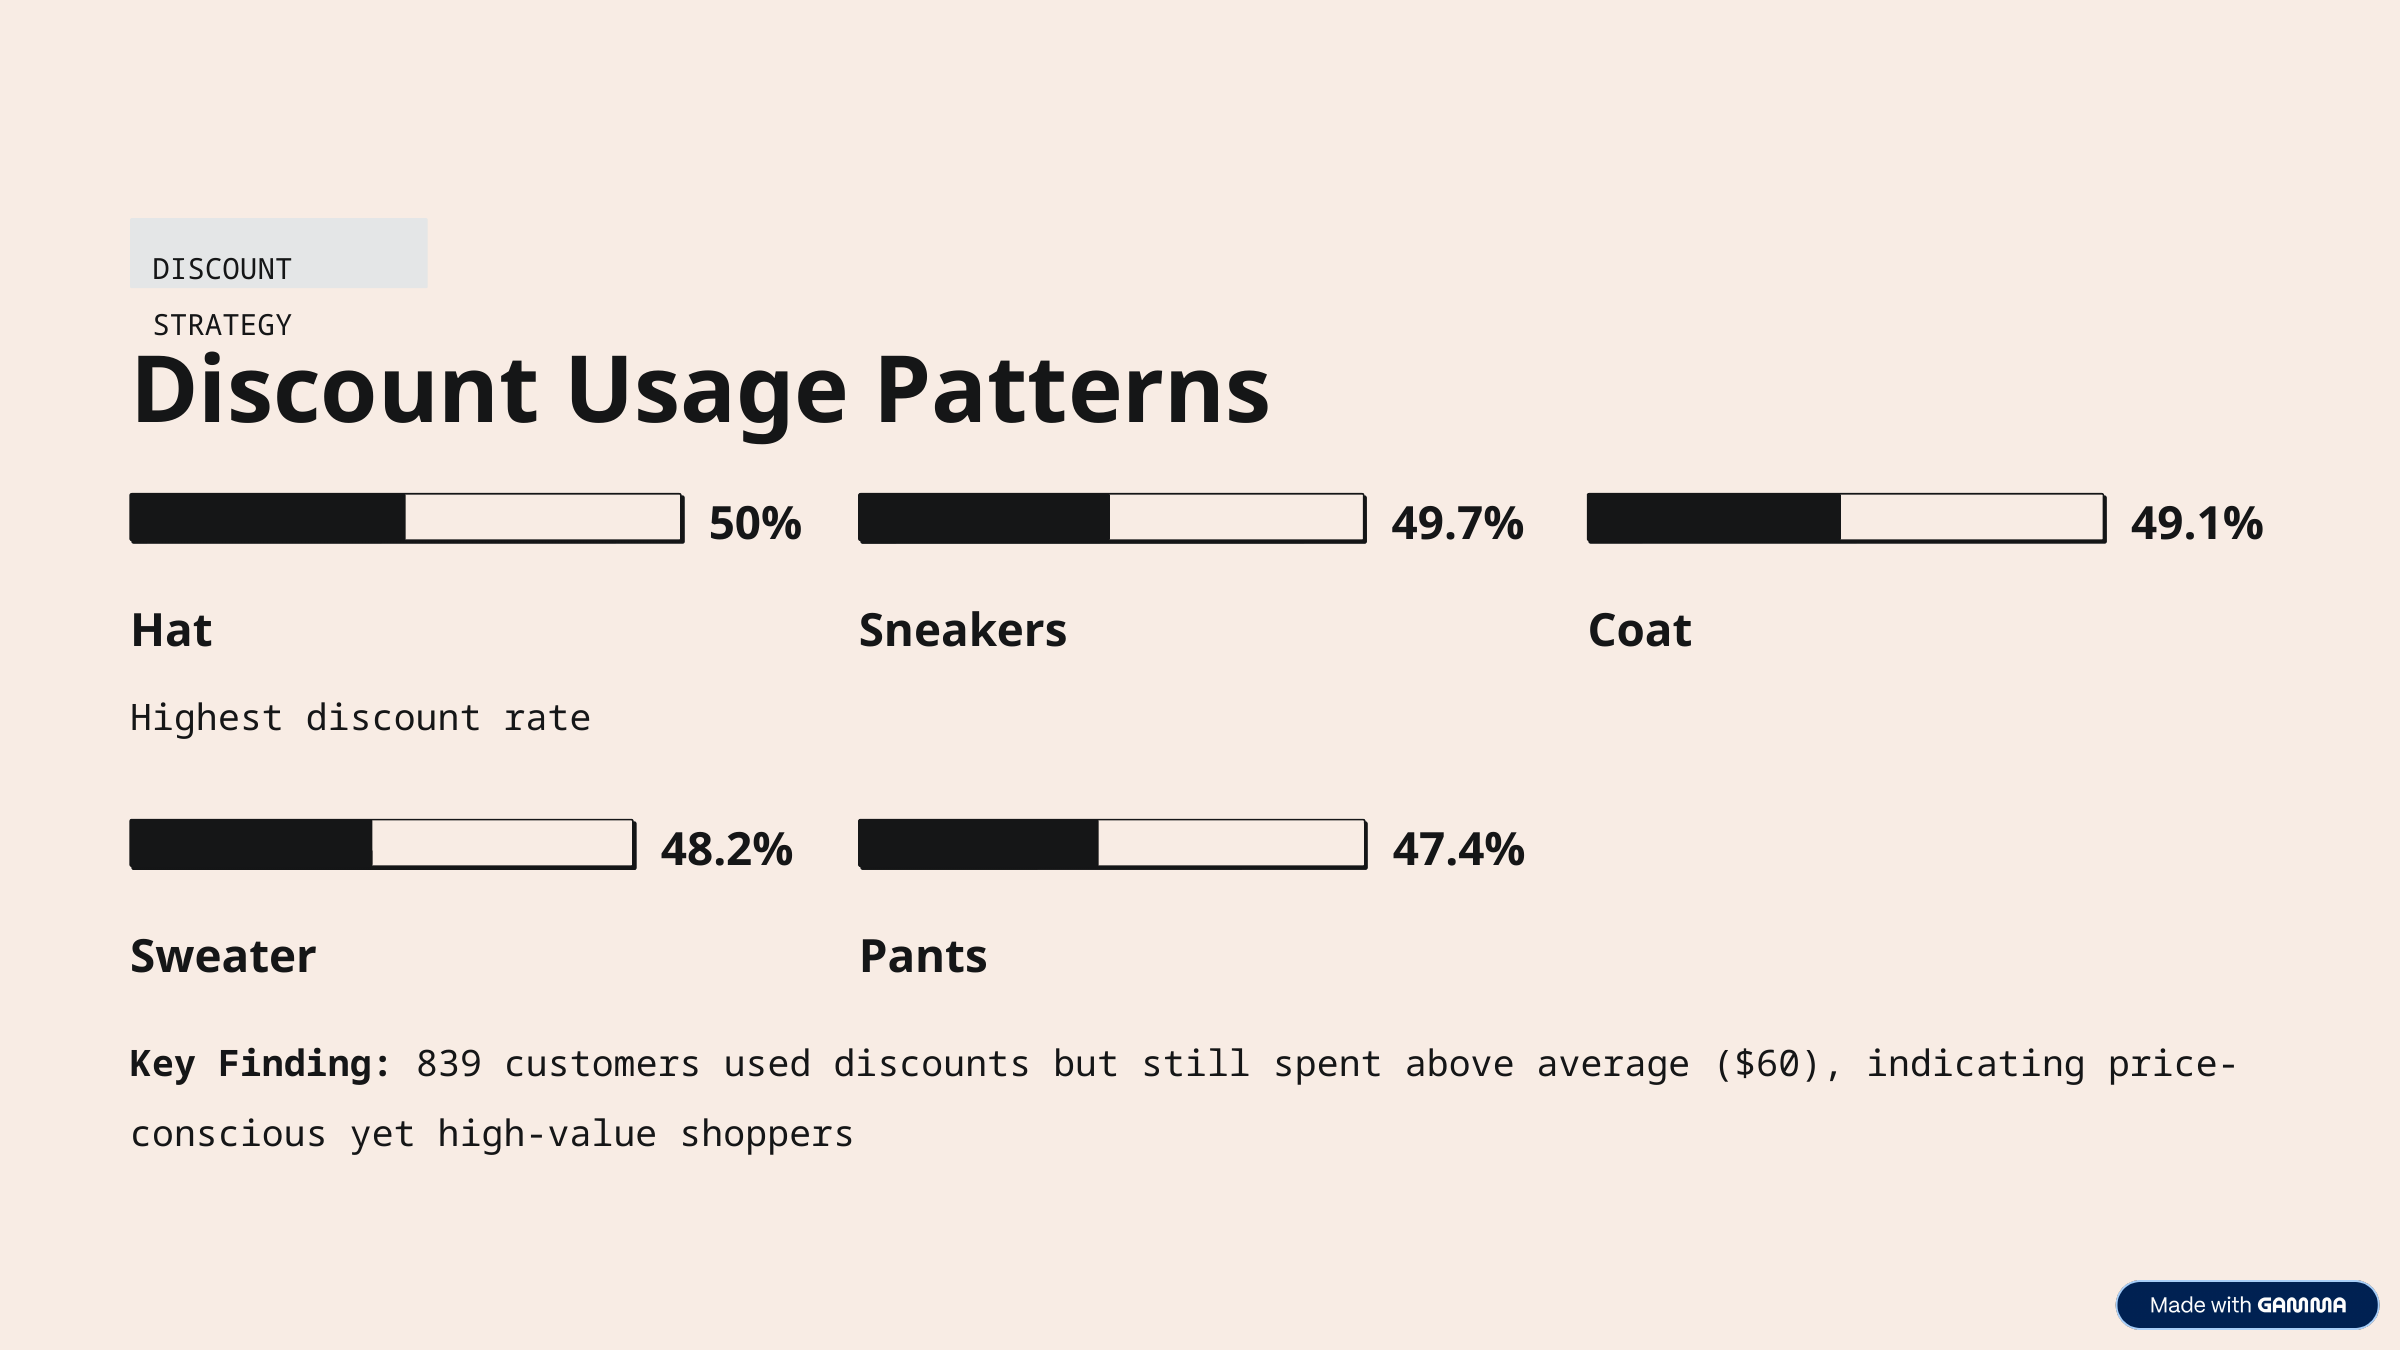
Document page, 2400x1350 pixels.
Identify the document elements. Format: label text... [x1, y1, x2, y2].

text_box DISCOUNT STRATEGY [152, 229, 406, 277]
text_box [1587, 493, 1841, 541]
text_box [858, 819, 1099, 867]
text_box 49.1% [2131, 493, 2270, 541]
text_box Sneakers [858, 586, 1324, 645]
text_box 47.4% [1392, 819, 1542, 867]
text_box [130, 493, 406, 541]
text_box 50% [708, 493, 813, 541]
text_box [372, 819, 633, 867]
picture [2106, 1271, 2389, 1339]
text_box Coat [1587, 586, 2053, 645]
text_box [1110, 493, 1364, 541]
text_box Sweater [130, 912, 596, 971]
text_box [1841, 493, 2104, 541]
text_box 49.7% [1391, 493, 1541, 541]
text_box [130, 819, 373, 867]
text_box [405, 493, 681, 541]
text_box [1098, 819, 1365, 867]
text_box Discount Usage Patterns [130, 303, 1383, 420]
text_box Hat [130, 586, 596, 645]
text_box Key Finding: 839 customers used discounts but still spent above average ($60), indicating price-conscious yet high-value shoppers [130, 1012, 2270, 1132]
text_box Highest discount rate [130, 667, 813, 727]
text_box Pants [858, 912, 1324, 971]
text_box 48.2% [660, 819, 813, 867]
text_box [858, 493, 1110, 541]
text_box [130, 218, 428, 289]
